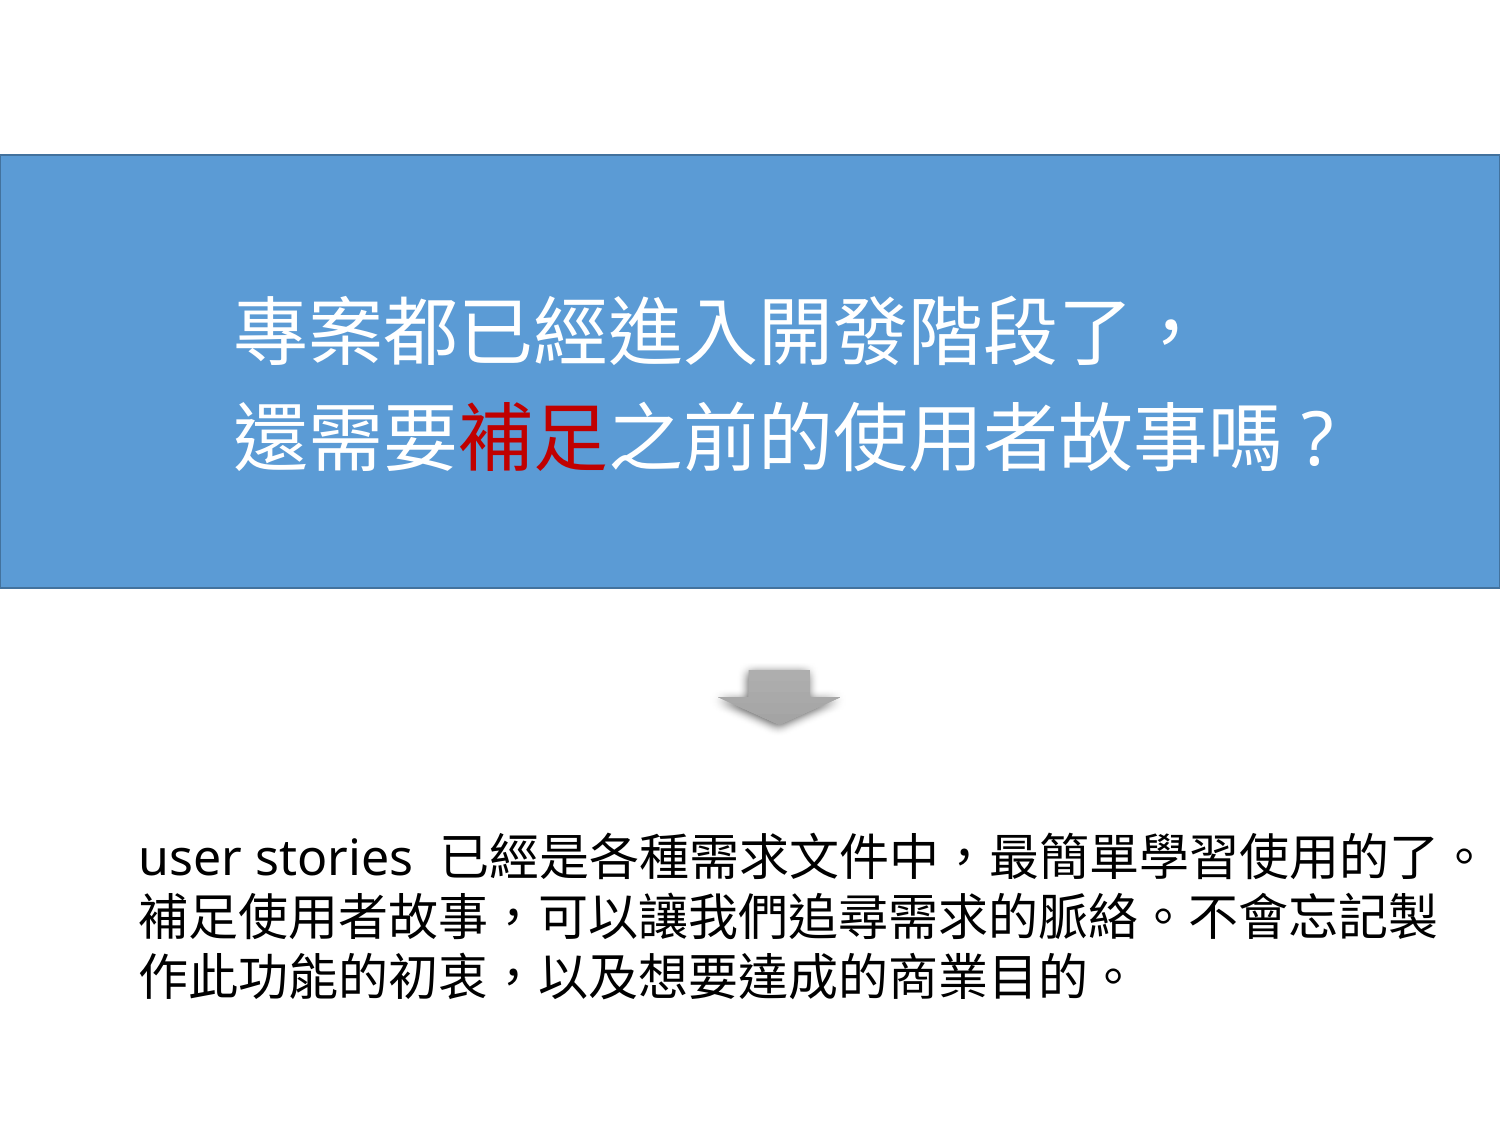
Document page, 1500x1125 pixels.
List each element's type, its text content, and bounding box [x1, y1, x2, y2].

list 專案都已經進入開發階段了， 還需要補足之前的使用者故事嗎? [218, 287, 1340, 549]
text_box [718, 669, 841, 725]
text_box user stories 已經是各種需求文件中，最簡單學習使用的了。 補足使用者故事，可以讓我們追尋需求的脈絡。不會忘記製作此功能的初衷，以及想要達成的商業目的。 [124, 818, 1500, 1013]
text_box [0, 154, 1500, 589]
